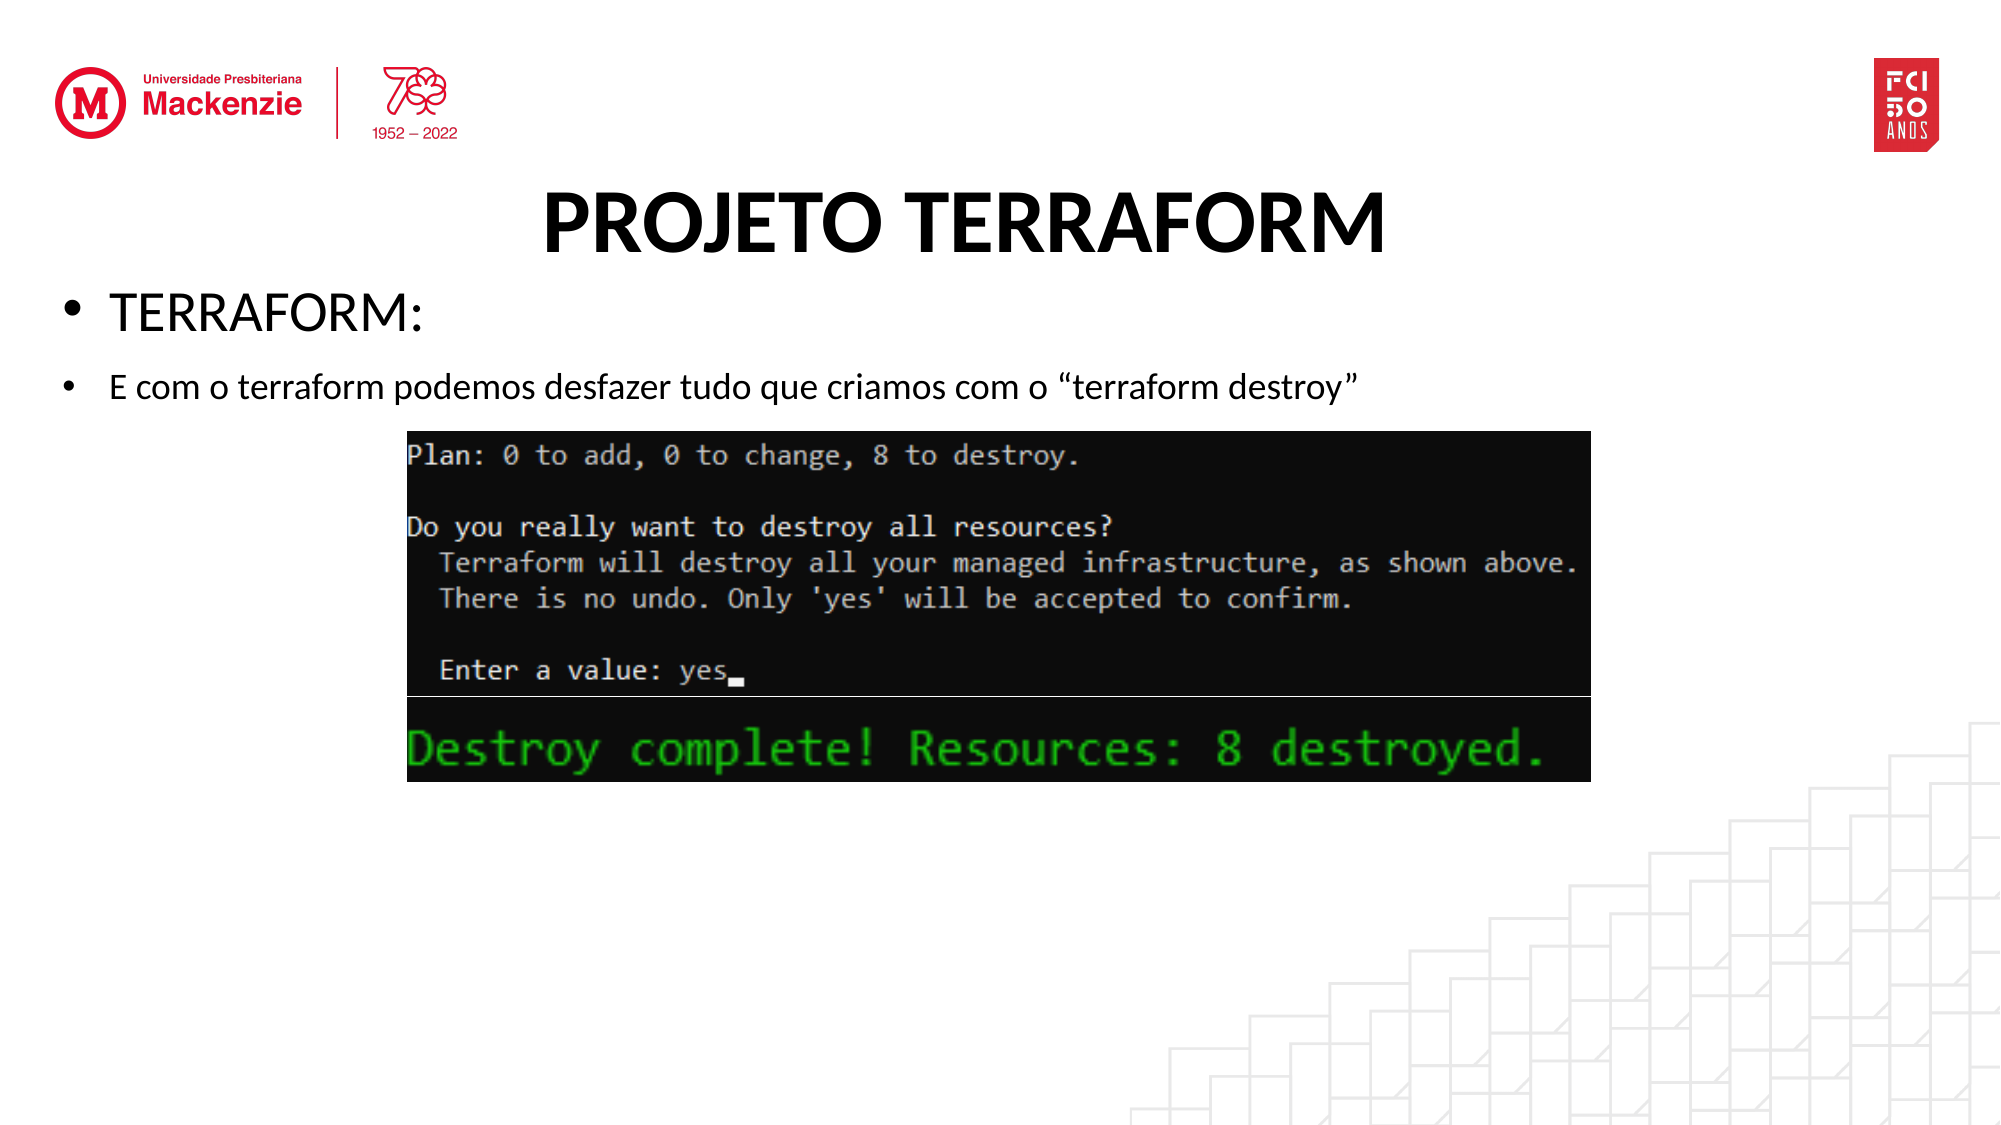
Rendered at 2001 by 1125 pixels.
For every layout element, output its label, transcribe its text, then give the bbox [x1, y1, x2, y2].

picture [55, 67, 362, 139]
text_box PROJETO TERRAFORM [362, 42, 1591, 265]
picture [407, 431, 1591, 696]
text_box E com o terraform podemos desfazer tudo que criamos com o “terraform destroy” [47, 355, 1906, 415]
text_box TERRAFORM: [47, 265, 1906, 351]
picture [407, 697, 1591, 782]
